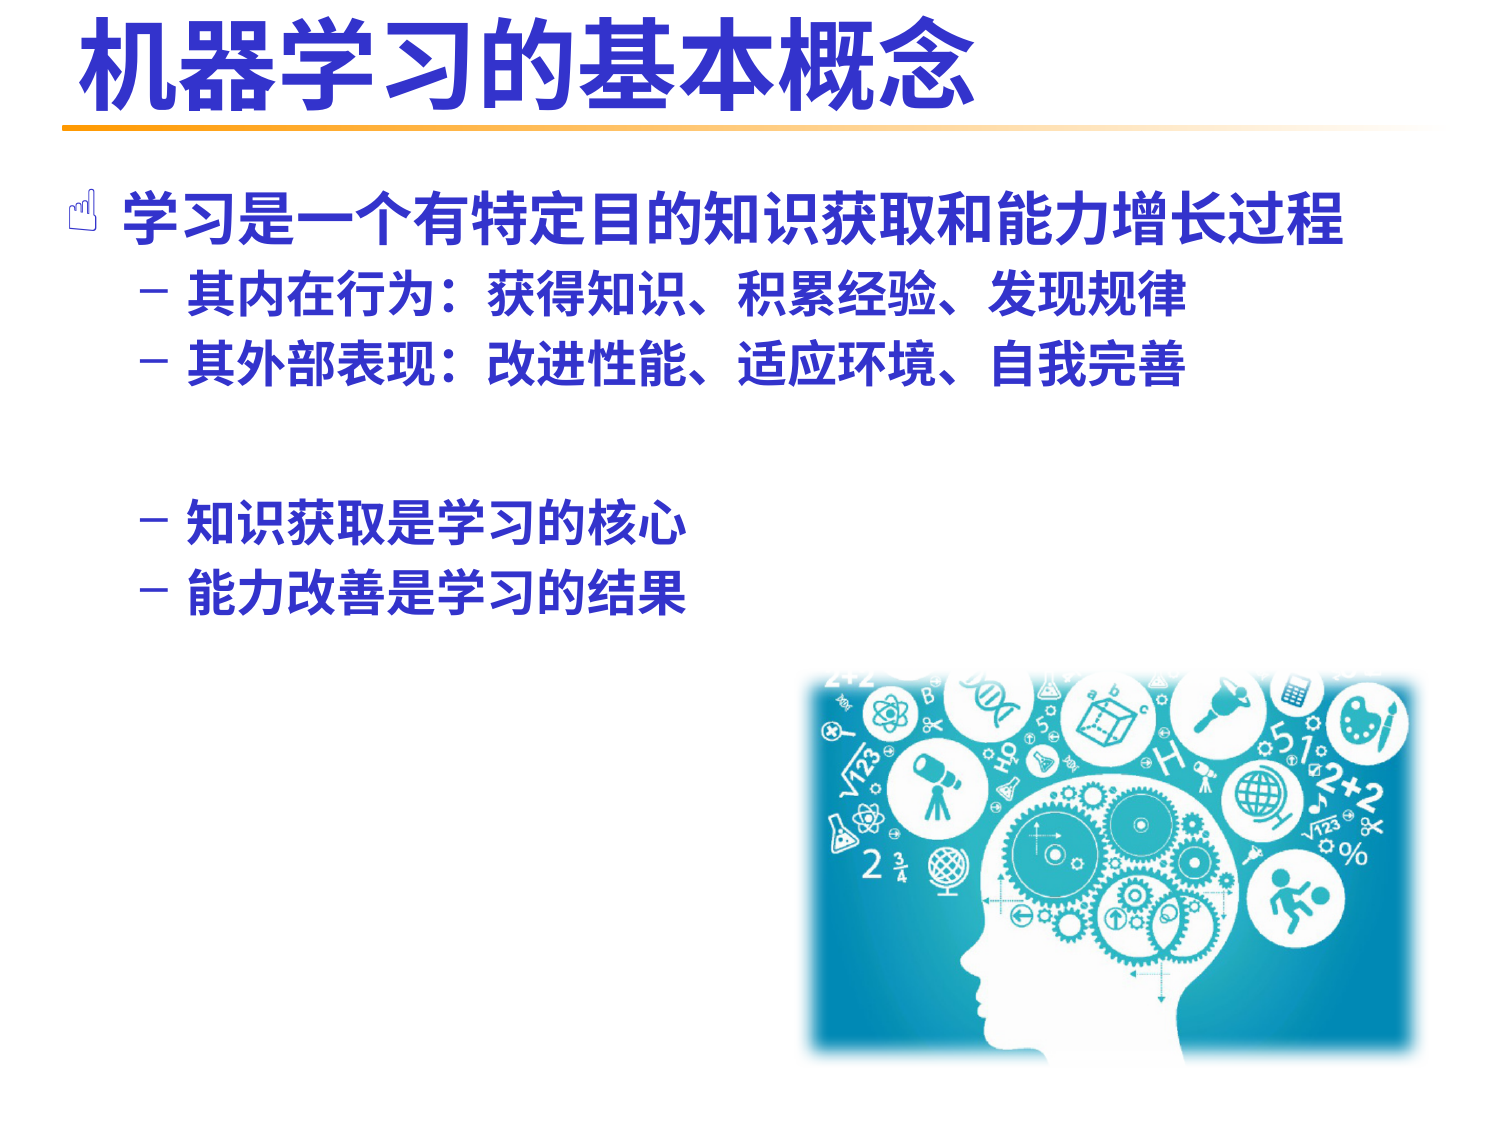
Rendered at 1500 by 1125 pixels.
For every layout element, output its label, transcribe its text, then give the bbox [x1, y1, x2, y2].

title 机器学习的基本概念 [62, 0, 1500, 125]
picture [794, 668, 1429, 1069]
list 学习是一个有特定目的知识获取和能力增长过程 其内在行为：获得知识、积累经验、发现规律 其外部表现：改进性能、适应环境、自我完善 知识获取是学习的核心 能力改善是学习的结果 [50, 174, 1450, 1088]
